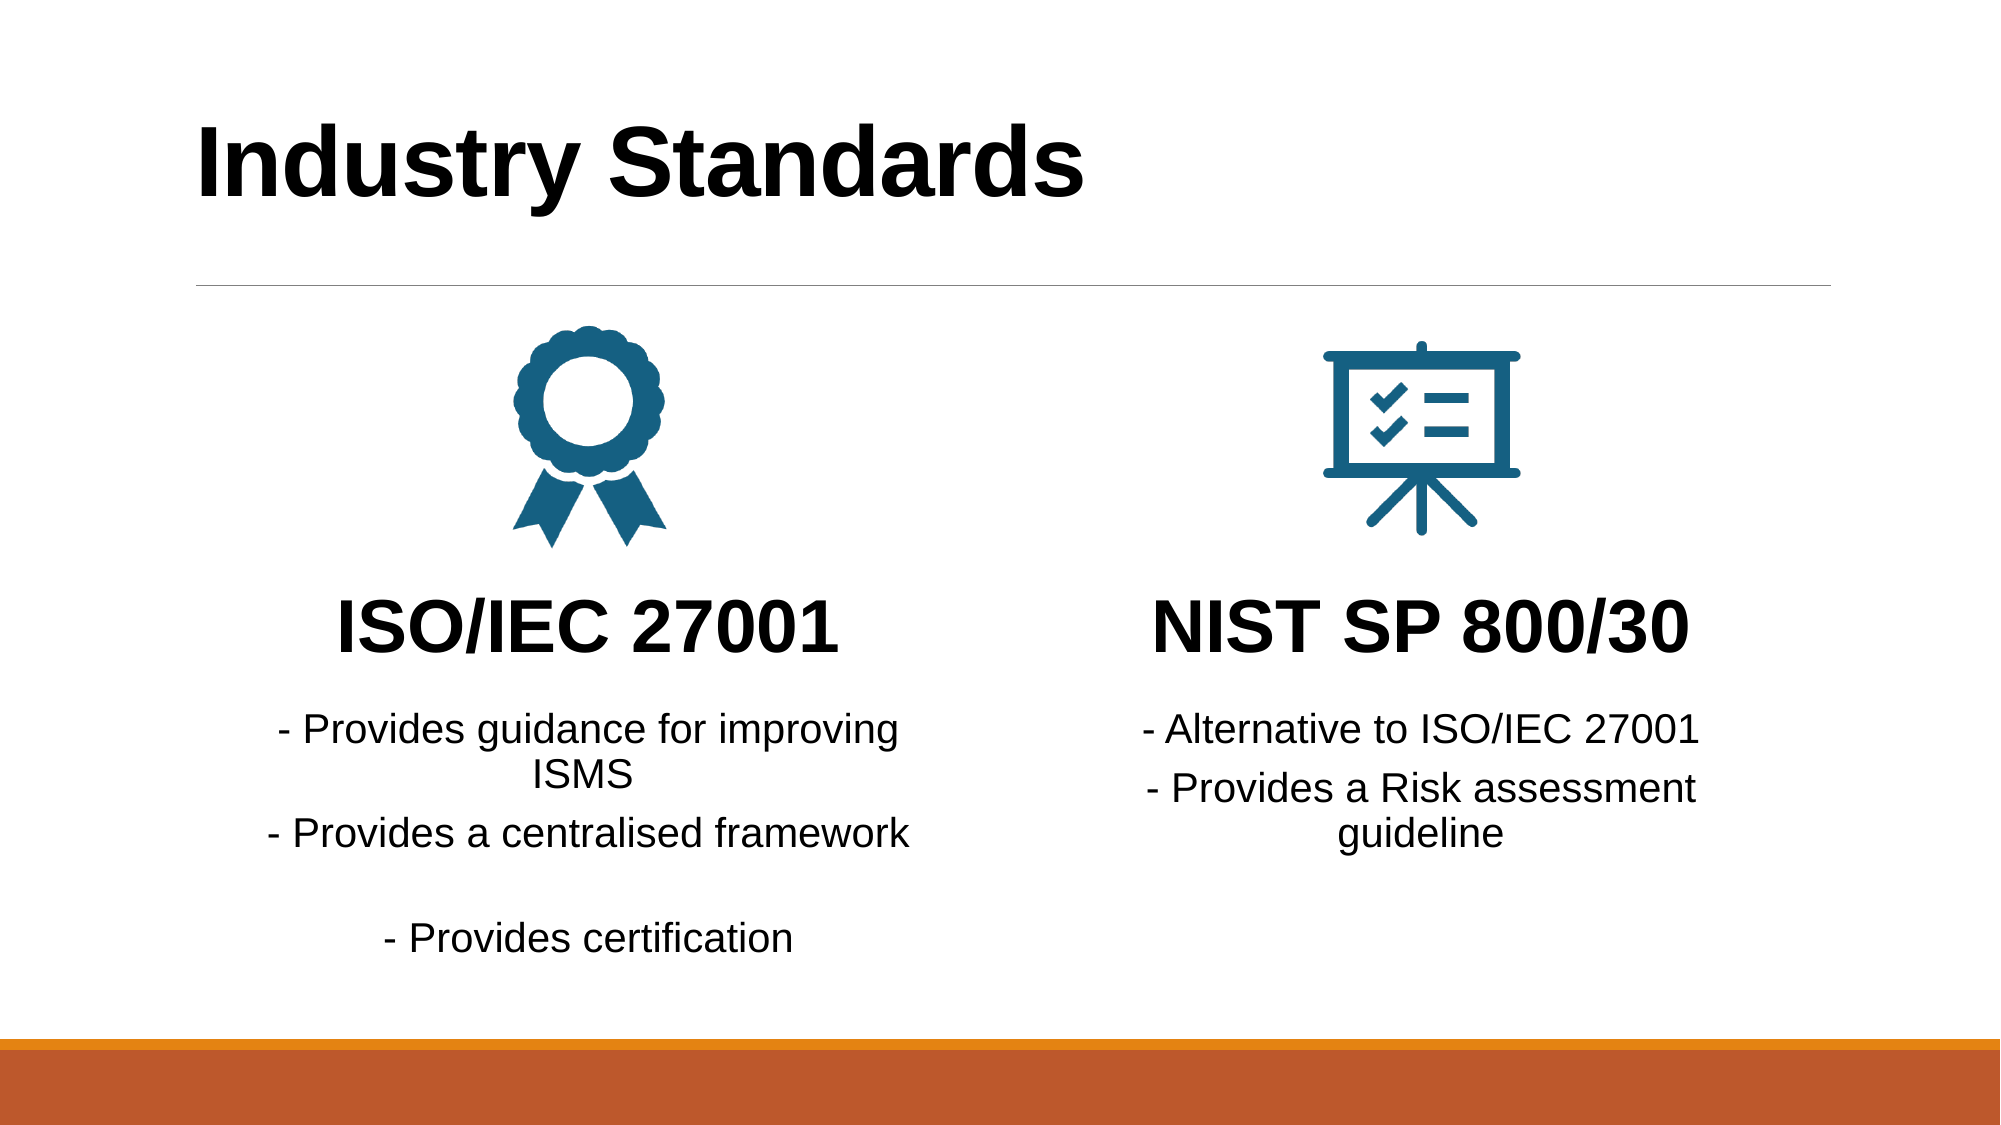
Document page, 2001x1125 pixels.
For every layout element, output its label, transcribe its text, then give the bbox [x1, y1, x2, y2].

title Industry Standards [180, 47, 1830, 285]
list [179, 305, 1831, 967]
